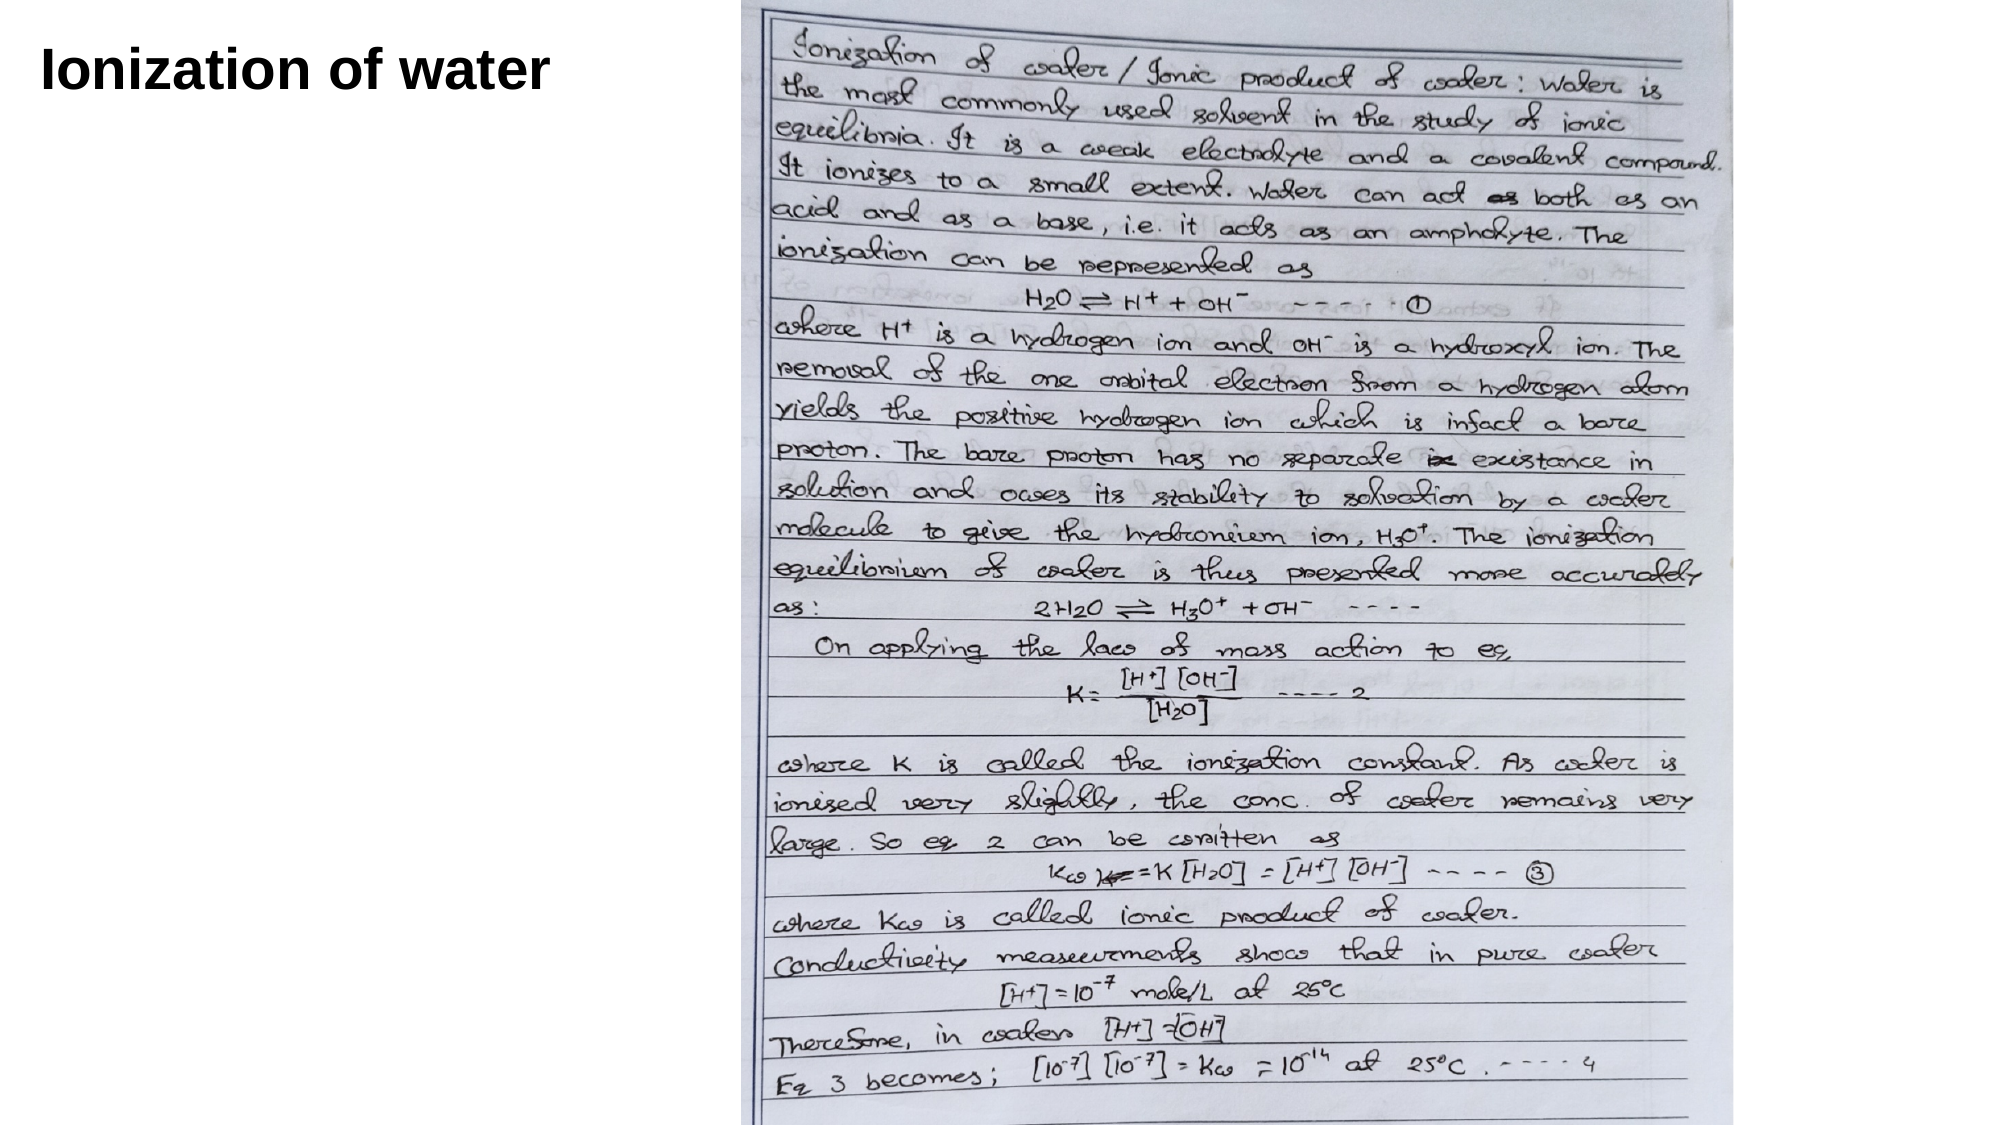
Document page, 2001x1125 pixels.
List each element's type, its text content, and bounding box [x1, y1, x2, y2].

text_box Ionization of water [25, 24, 741, 109]
picture [674, 0, 1800, 1125]
